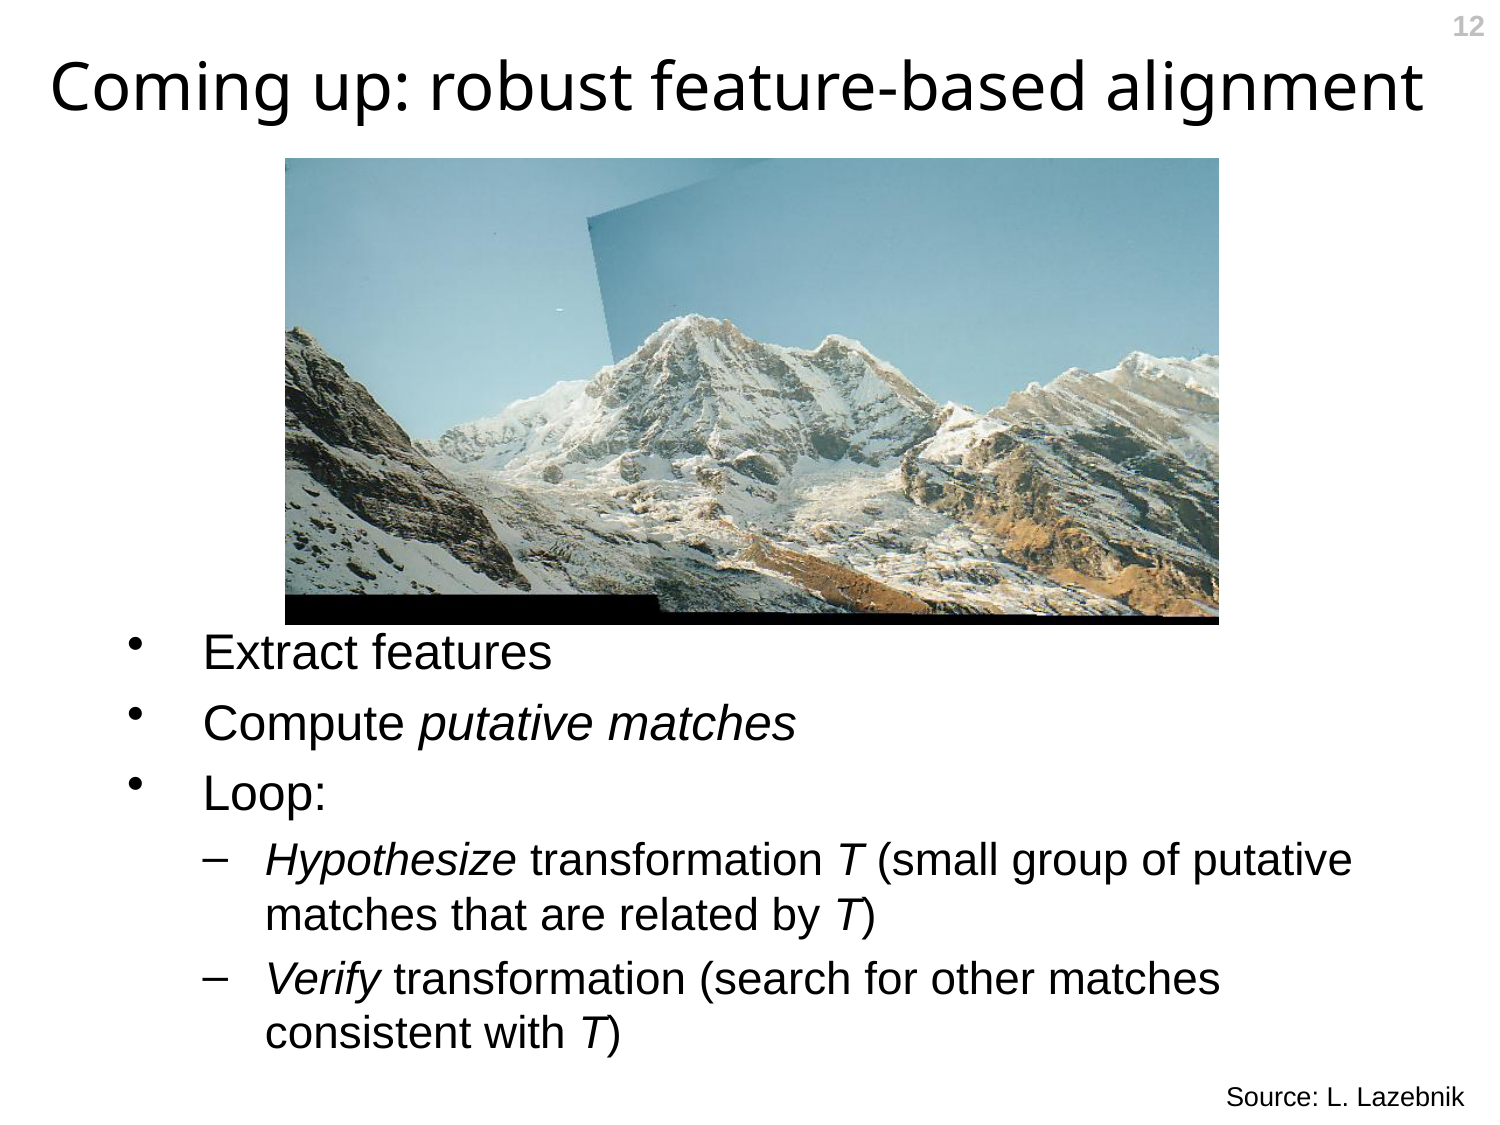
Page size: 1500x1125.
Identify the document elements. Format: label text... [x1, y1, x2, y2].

picture [284, 157, 1219, 626]
text_box Source: L. Lazebnik [1211, 1071, 1500, 1119]
title Coming up: robust feature-based alignment [34, 27, 1466, 141]
list Extract features Compute putative matches Loop: Hypothesize transformation T (small group of putative matches that are related by T) Verify transformation (search for other matches consistent with T) [112, 612, 1388, 1125]
